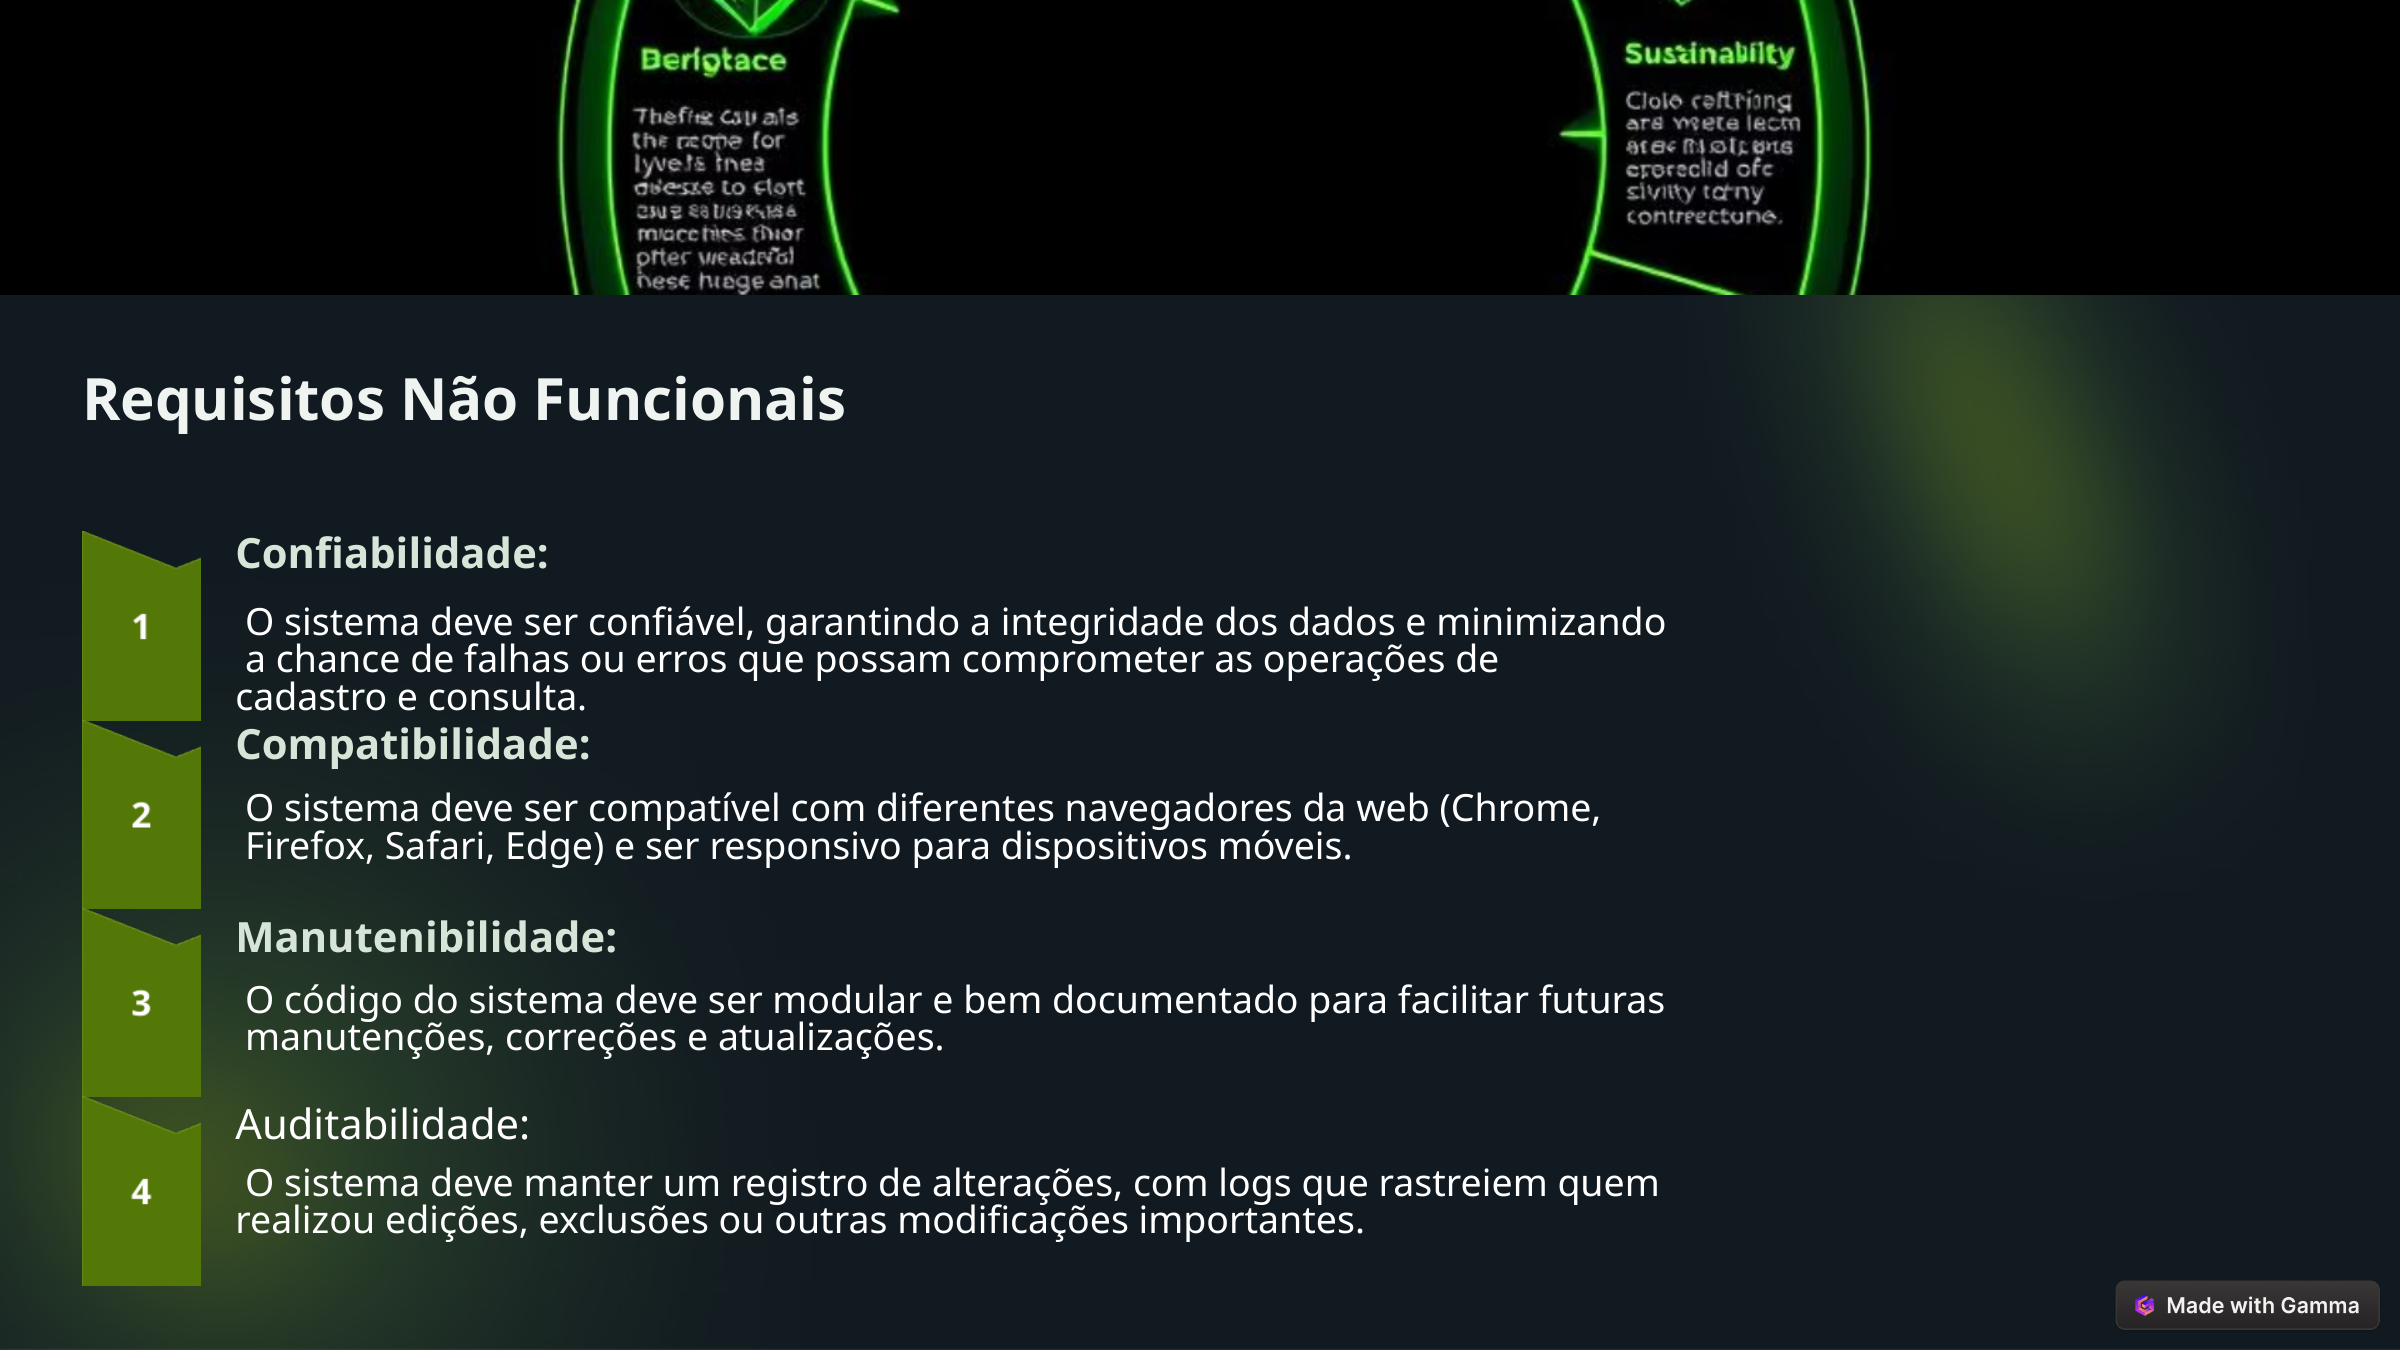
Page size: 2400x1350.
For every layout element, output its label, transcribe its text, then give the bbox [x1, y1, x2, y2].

picture [2106, 1271, 2389, 1339]
text_box Confiabilidade: [235, 540, 889, 577]
text_box Manutenibilidade: [235, 924, 1121, 967]
text_box Auditabilidade: [235, 1111, 1121, 1166]
text_box Compatibilidade: [235, 731, 1073, 783]
text_box O sistema deve ser compatível com diferentes navegadores da web (Chrome, Firefox, Safari, Edge) e ser responsivo para dispositivos móveis. [235, 791, 1582, 918]
picture [0, 0, 2400, 295]
picture [82, 531, 201, 1286]
text_box Requisitos Não Funcionais [82, 358, 924, 433]
text_box O sistema deve ser confiável, garantindo a integridade dos dados e minimizando a chance de falhas ou erros que possam comprometer as operações de cadastro e consulta. [235, 605, 1582, 716]
text_box O sistema deve manter um registro de alterações, com logs que rastreiem quem realizou edições, exclusões ou outras modificações importantes. [235, 1166, 2318, 1281]
text_box O código do sistema deve ser modular e bem documentado para facilitar futuras manutenções, correções e atualizações. [235, 983, 1759, 1097]
